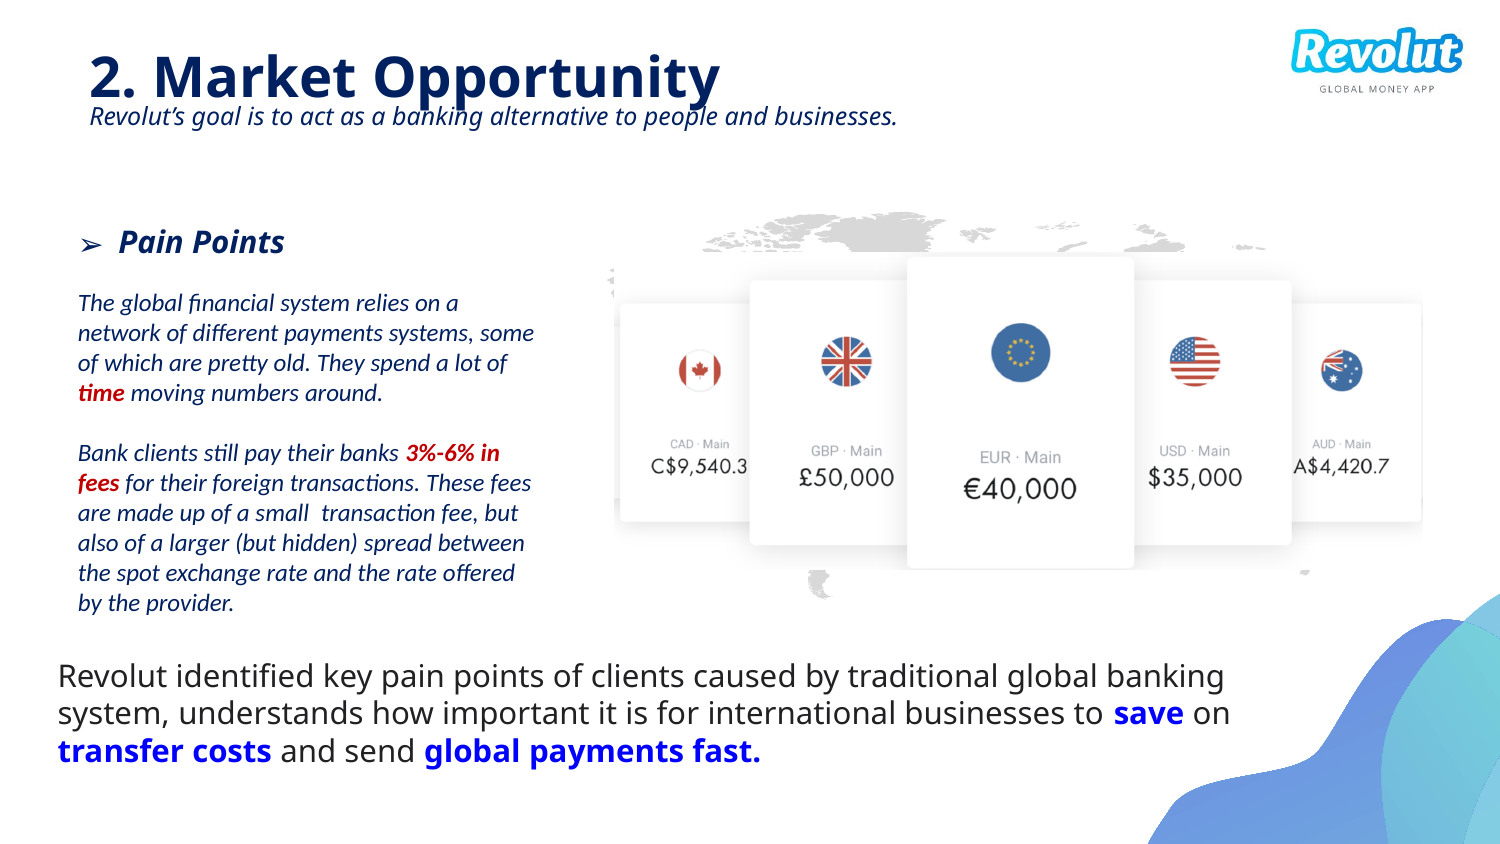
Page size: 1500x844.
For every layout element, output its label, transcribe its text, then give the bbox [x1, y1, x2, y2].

picture [614, 251, 1423, 571]
text_box 2. Market Opportunity [89, 33, 827, 97]
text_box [990, 491, 1500, 844]
text_box Revolut identified key pain points of clients caused by traditional global banking system, understands how important it is for international businesses to save on transfer costs and send global payments fast. [46, 650, 985, 776]
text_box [606, 211, 1351, 601]
text_box Revolut’s goal is to act as a banking alternative to people and businesses. [89, 100, 1034, 131]
picture [1253, 0, 1500, 147]
text_box Pain Points [76, 222, 601, 261]
text_box The global financial system relies on a network of different payments systems, some of which are pretty old. They spend a lot of time moving numbers around. Bank clients still pay their banks 3%-6% in fees for their foreign transactions. These fees are made up of a small transaction fee, but also of a larger (but hidden) spread between the spot exchange rate and the rate offered by the provider. [77, 286, 544, 622]
